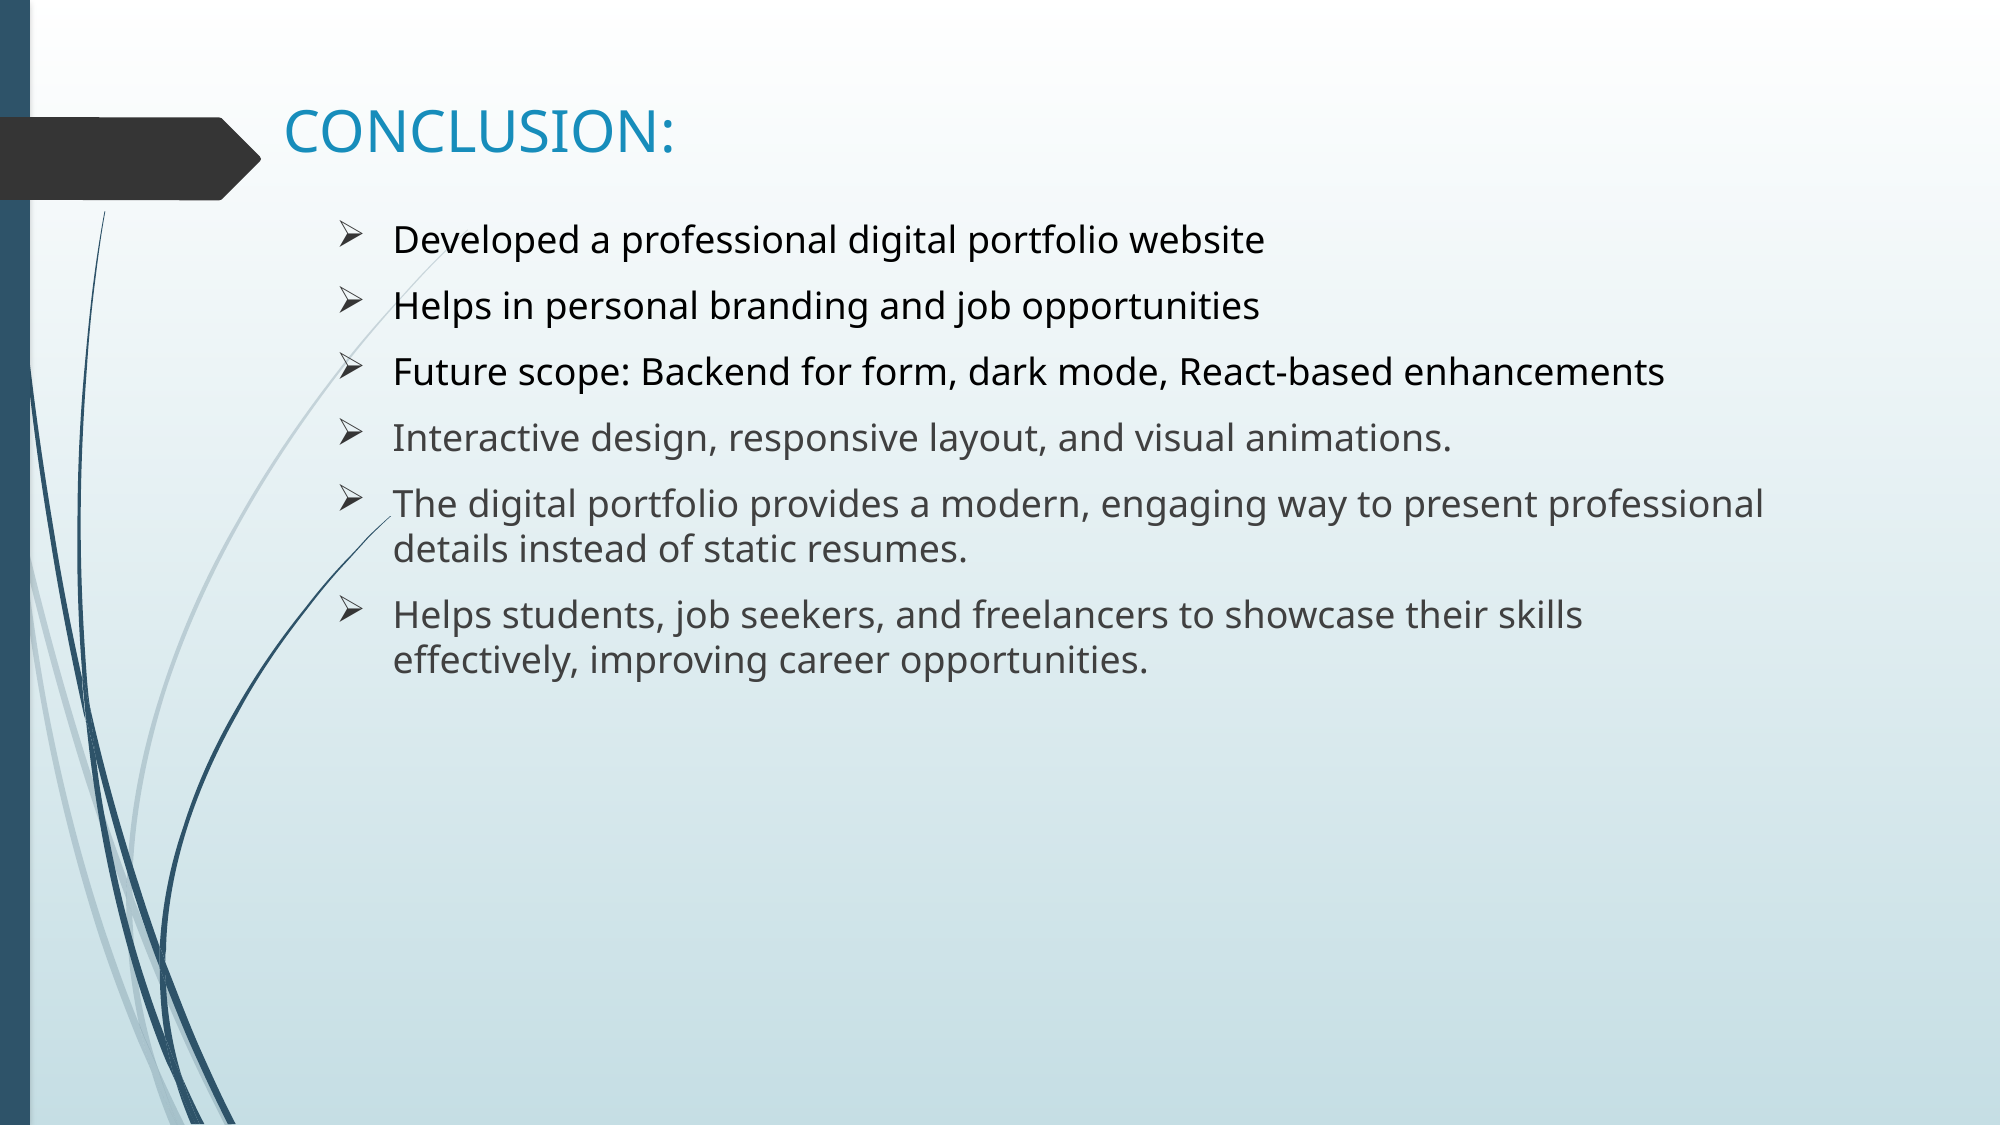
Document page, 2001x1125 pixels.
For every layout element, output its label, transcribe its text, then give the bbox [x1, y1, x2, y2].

list Developed a professional digital portfolio website Helps in personal branding and job opportunities Future scope: Backend for form, dark mode, React-based enhancements Interactive design, responsive layout, and visual animations. The digital portfolio provides a modern, engaging way to present professional details instead of static resumes. Helps students, job seekers, and freelancers to showcase their skills effectively, improving career opportunities. [321, 208, 1784, 829]
title CONCLUSION: [269, 86, 1731, 297]
